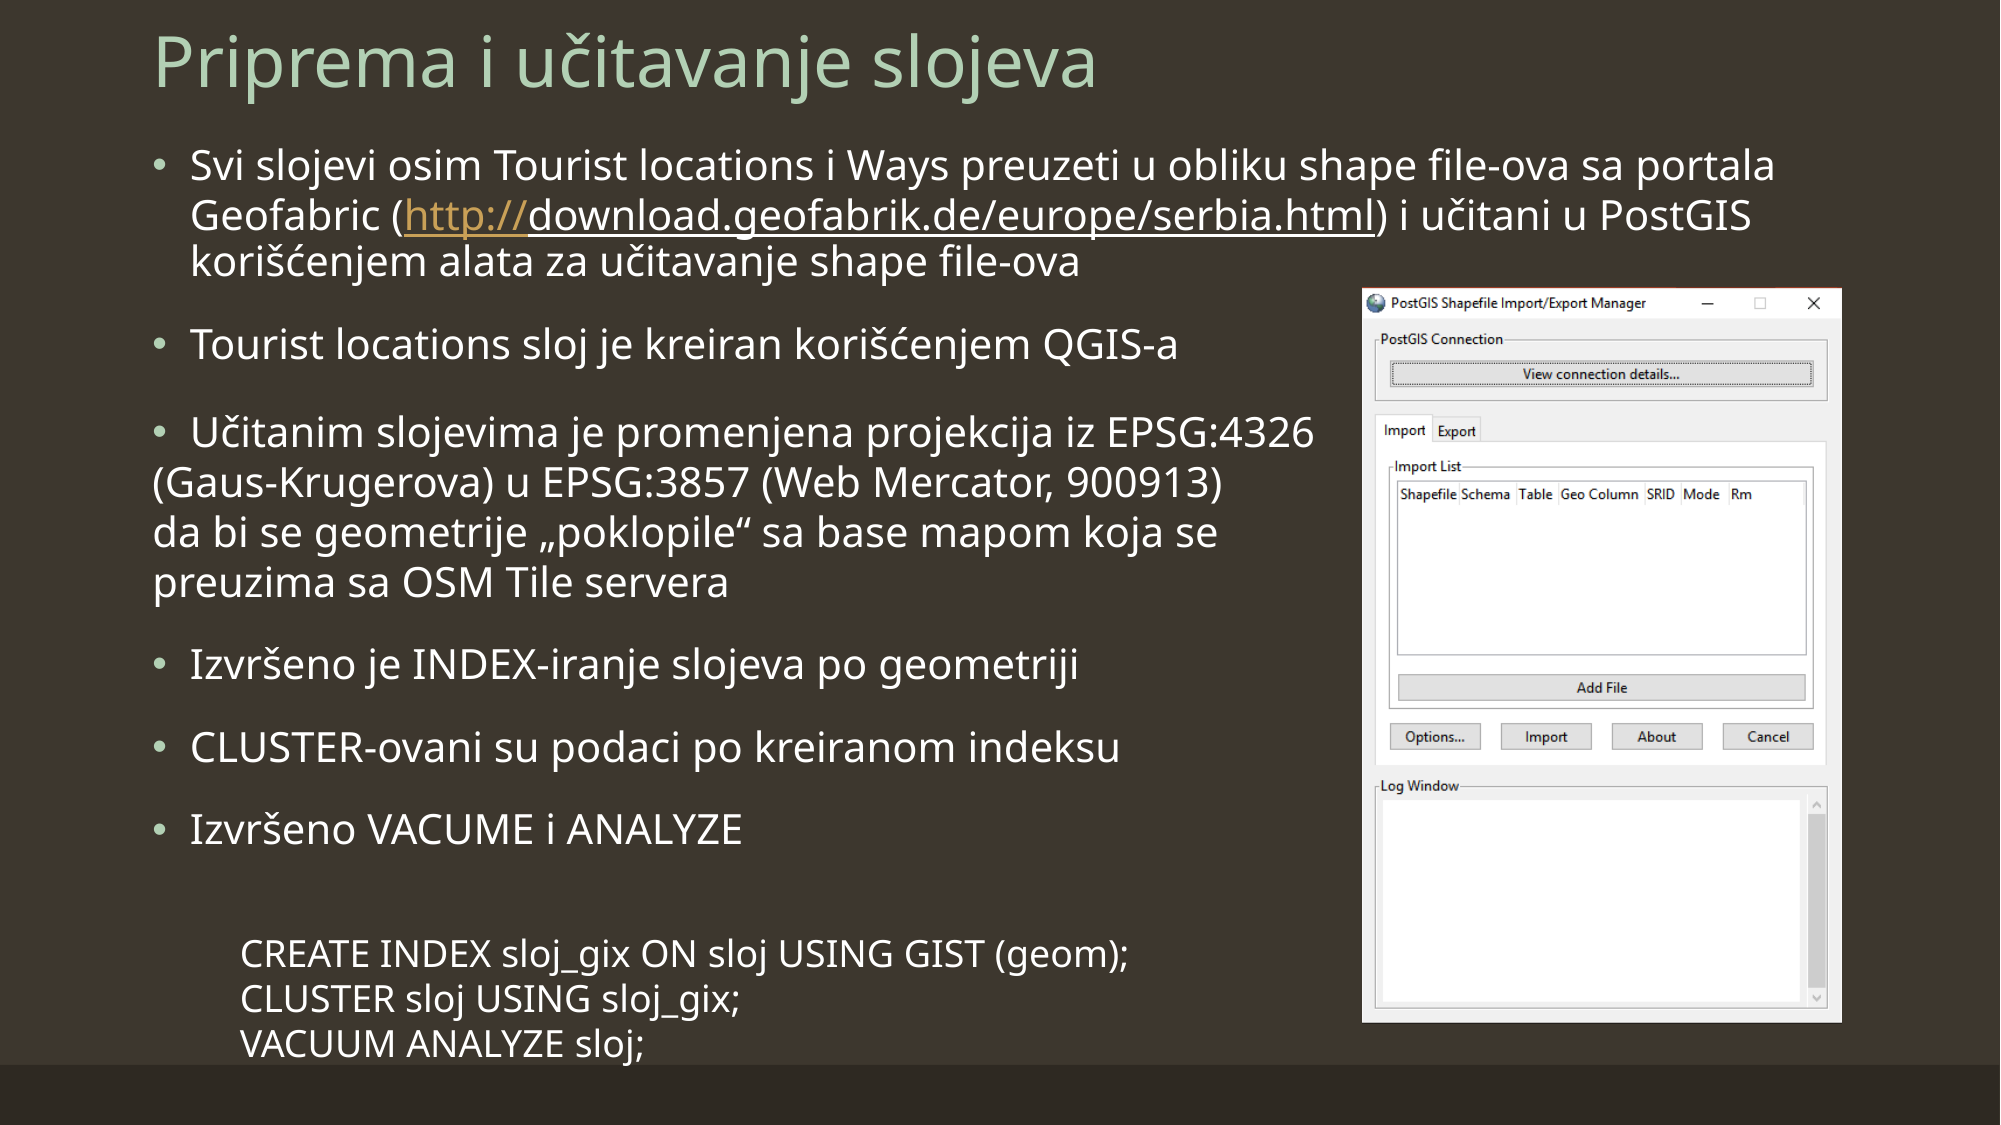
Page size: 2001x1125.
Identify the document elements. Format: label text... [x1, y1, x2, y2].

title Priprema i učitavanje slojeva [137, 0, 1863, 111]
list Svi slojevi osim Tourist locations i Ways preuzeti u obliku shape file-ova sa portala Geofabric (http://download.geofabrik.de/europe/serbia.html) i učitani u PostGIS korišćenjem alata za učitavanje shape file-ova Tourist locations sloj je kreiran korišćenjem QGIS-a Učitanim slojevima je promenjena projekcija iz EPSG:4326 (Gaus-Krugerova) u EPSG:3857 (Web Mercator, 900913) da bi se geometrije „poklopile“ sa base mapom koja se preuzima sa OSM Tile servera Izvršeno je INDEX-iranje slojeva po geometriji CLUSTER-ovani su podaci po kreiranom indeksu Izvršeno VACUME i ANALYZE [137, 136, 1863, 1075]
picture [1362, 287, 1842, 1024]
text_box CREATE INDEX sloj_gix ON sloj USING GIST (geom); CLUSTER sloj USING sloj_gix; VACUUM ANALYZE sloj; [224, 922, 1222, 1073]
